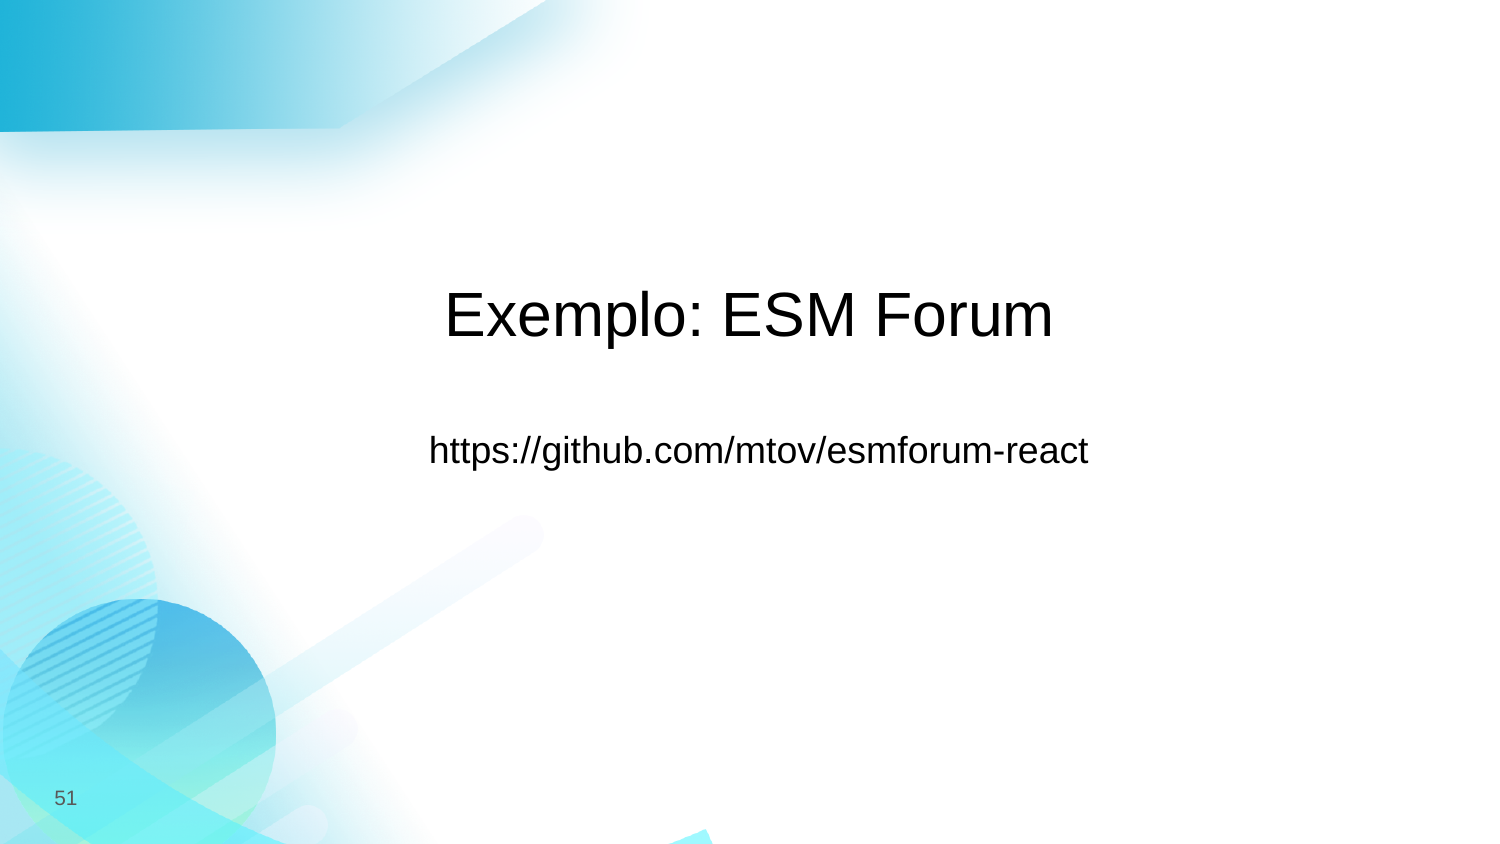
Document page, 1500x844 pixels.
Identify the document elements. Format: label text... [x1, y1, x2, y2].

slide_number 51 [2, 764, 93, 830]
picture [0, 0, 1500, 844]
text_box https://github.com/mtov/esmforum-react [267, 411, 1251, 487]
title Exemplo: ESM Forum [51, 248, 1449, 342]
